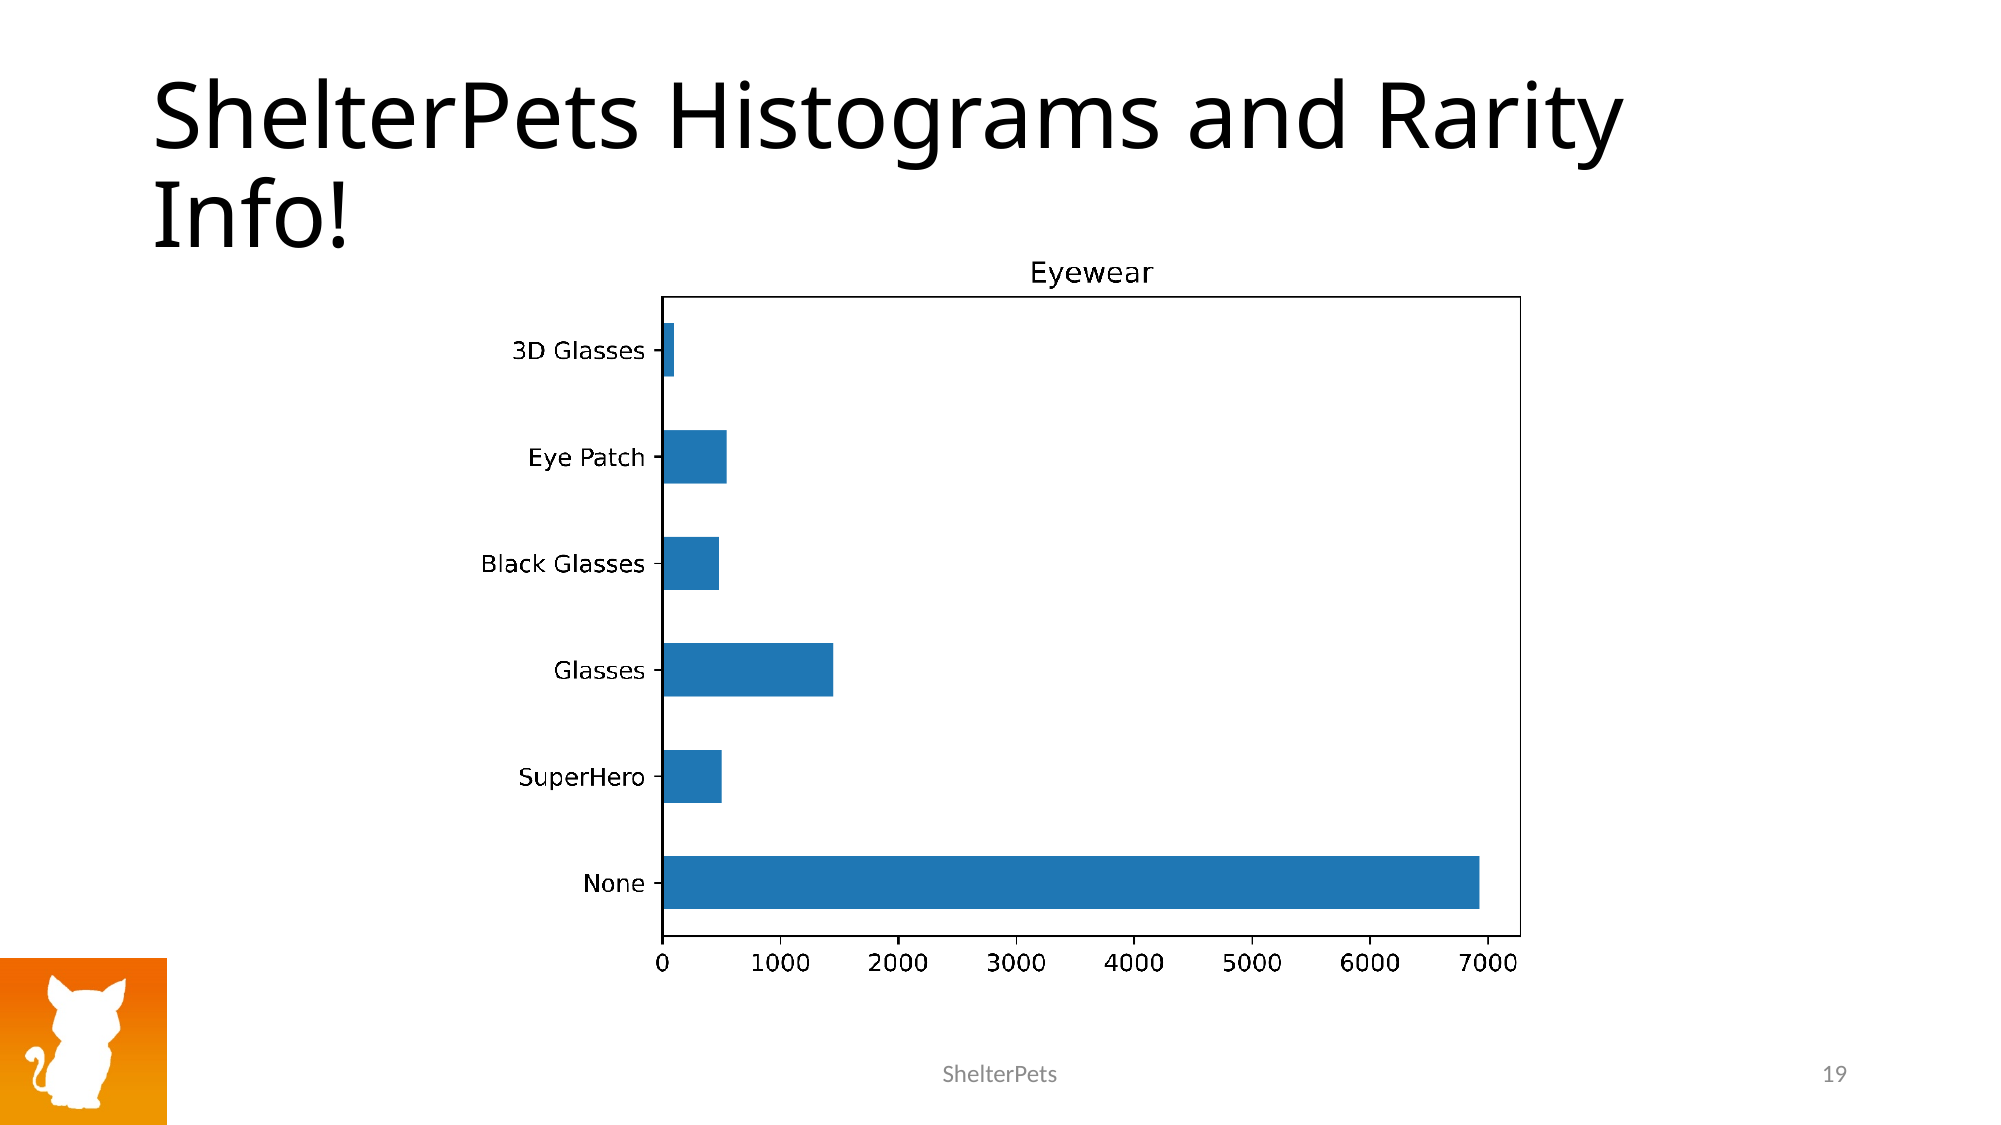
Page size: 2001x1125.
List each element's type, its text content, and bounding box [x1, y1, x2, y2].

slide_number 19 [1412, 1042, 1863, 1103]
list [463, 242, 1537, 993]
footer ShelterPets [662, 1042, 1338, 1103]
title ShelterPets Histograms and Rarity Info! [137, 59, 1863, 278]
picture [0, 958, 167, 1125]
